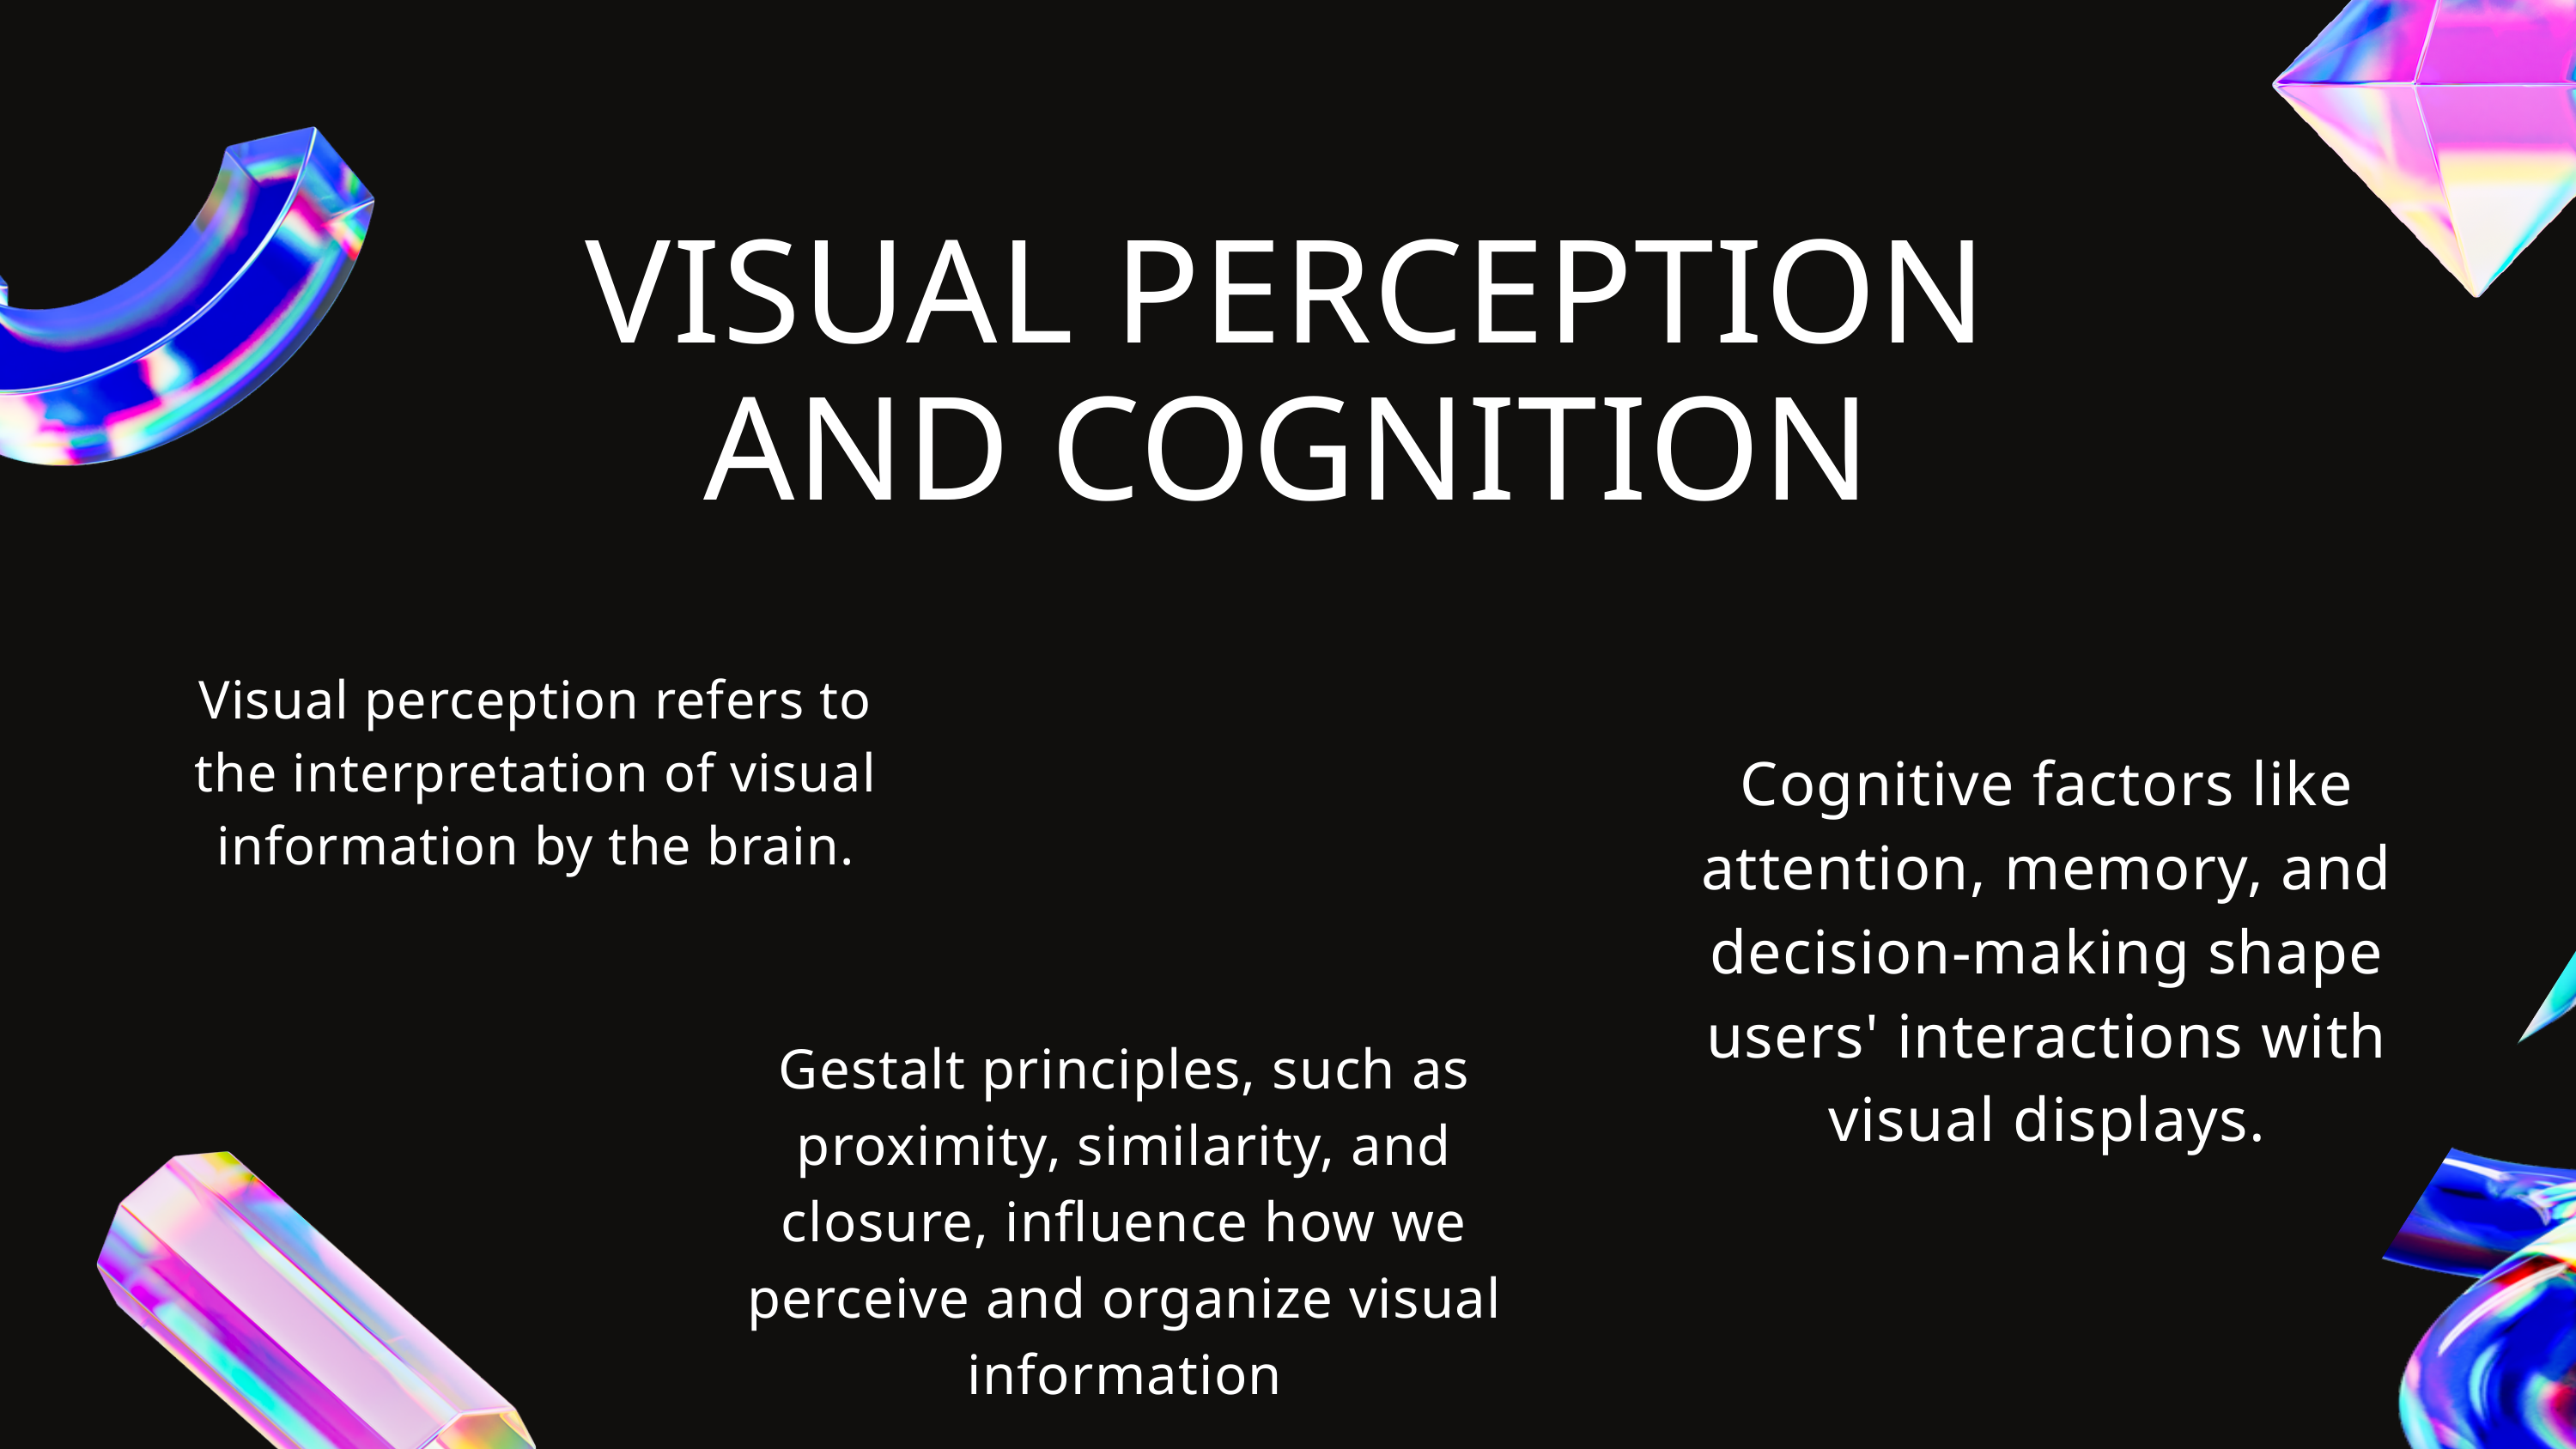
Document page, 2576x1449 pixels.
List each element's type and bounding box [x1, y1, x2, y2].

text_box [2269, 0, 2576, 298]
text_box [1619, 596, 2477, 1149]
text_box [470, 207, 2106, 627]
text_box [0, 126, 375, 470]
text_box [161, 537, 911, 873]
text_box [96, 1151, 537, 1449]
text_box [2261, 950, 2576, 1449]
text_box [734, 900, 1516, 1403]
